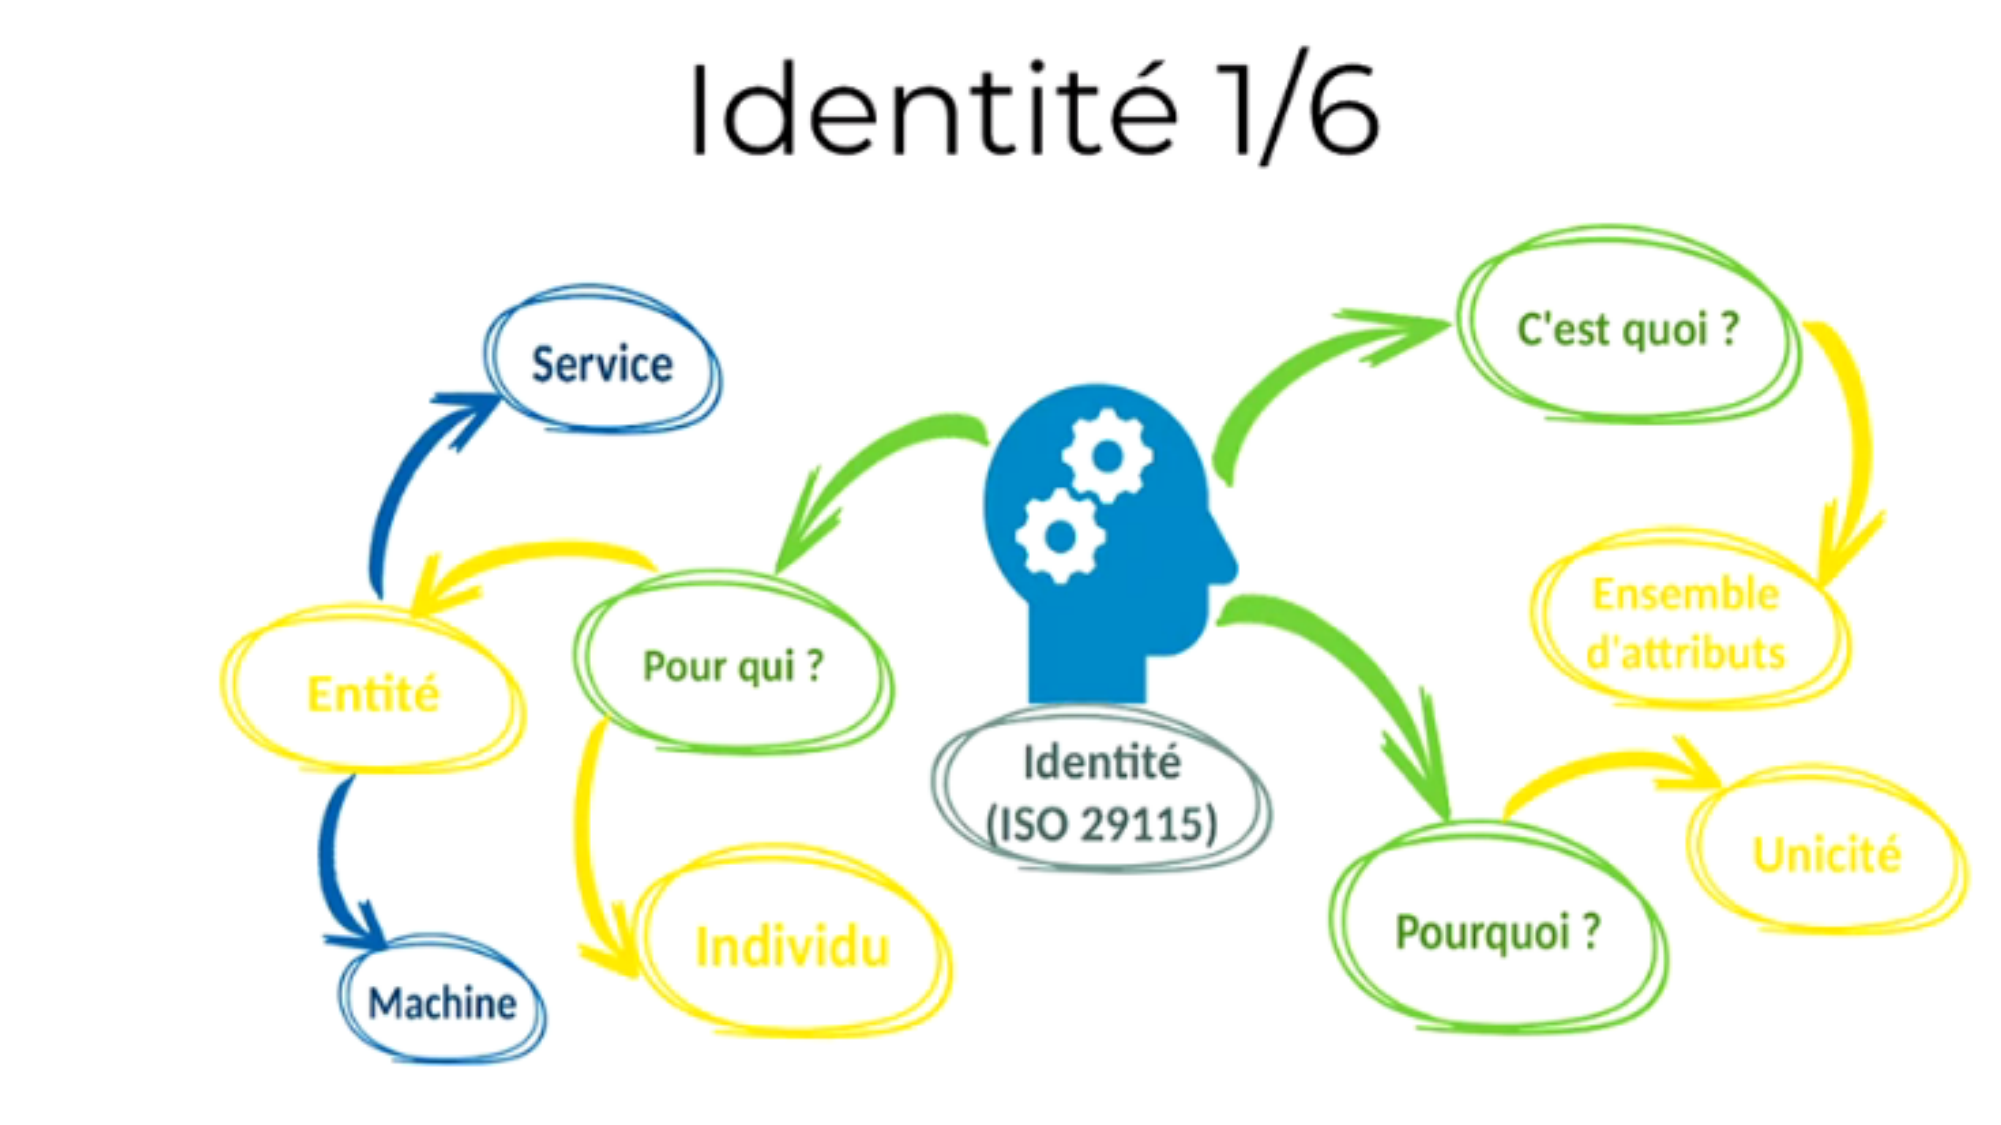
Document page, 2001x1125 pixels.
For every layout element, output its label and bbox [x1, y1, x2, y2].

picture [173, 25, 2000, 1105]
